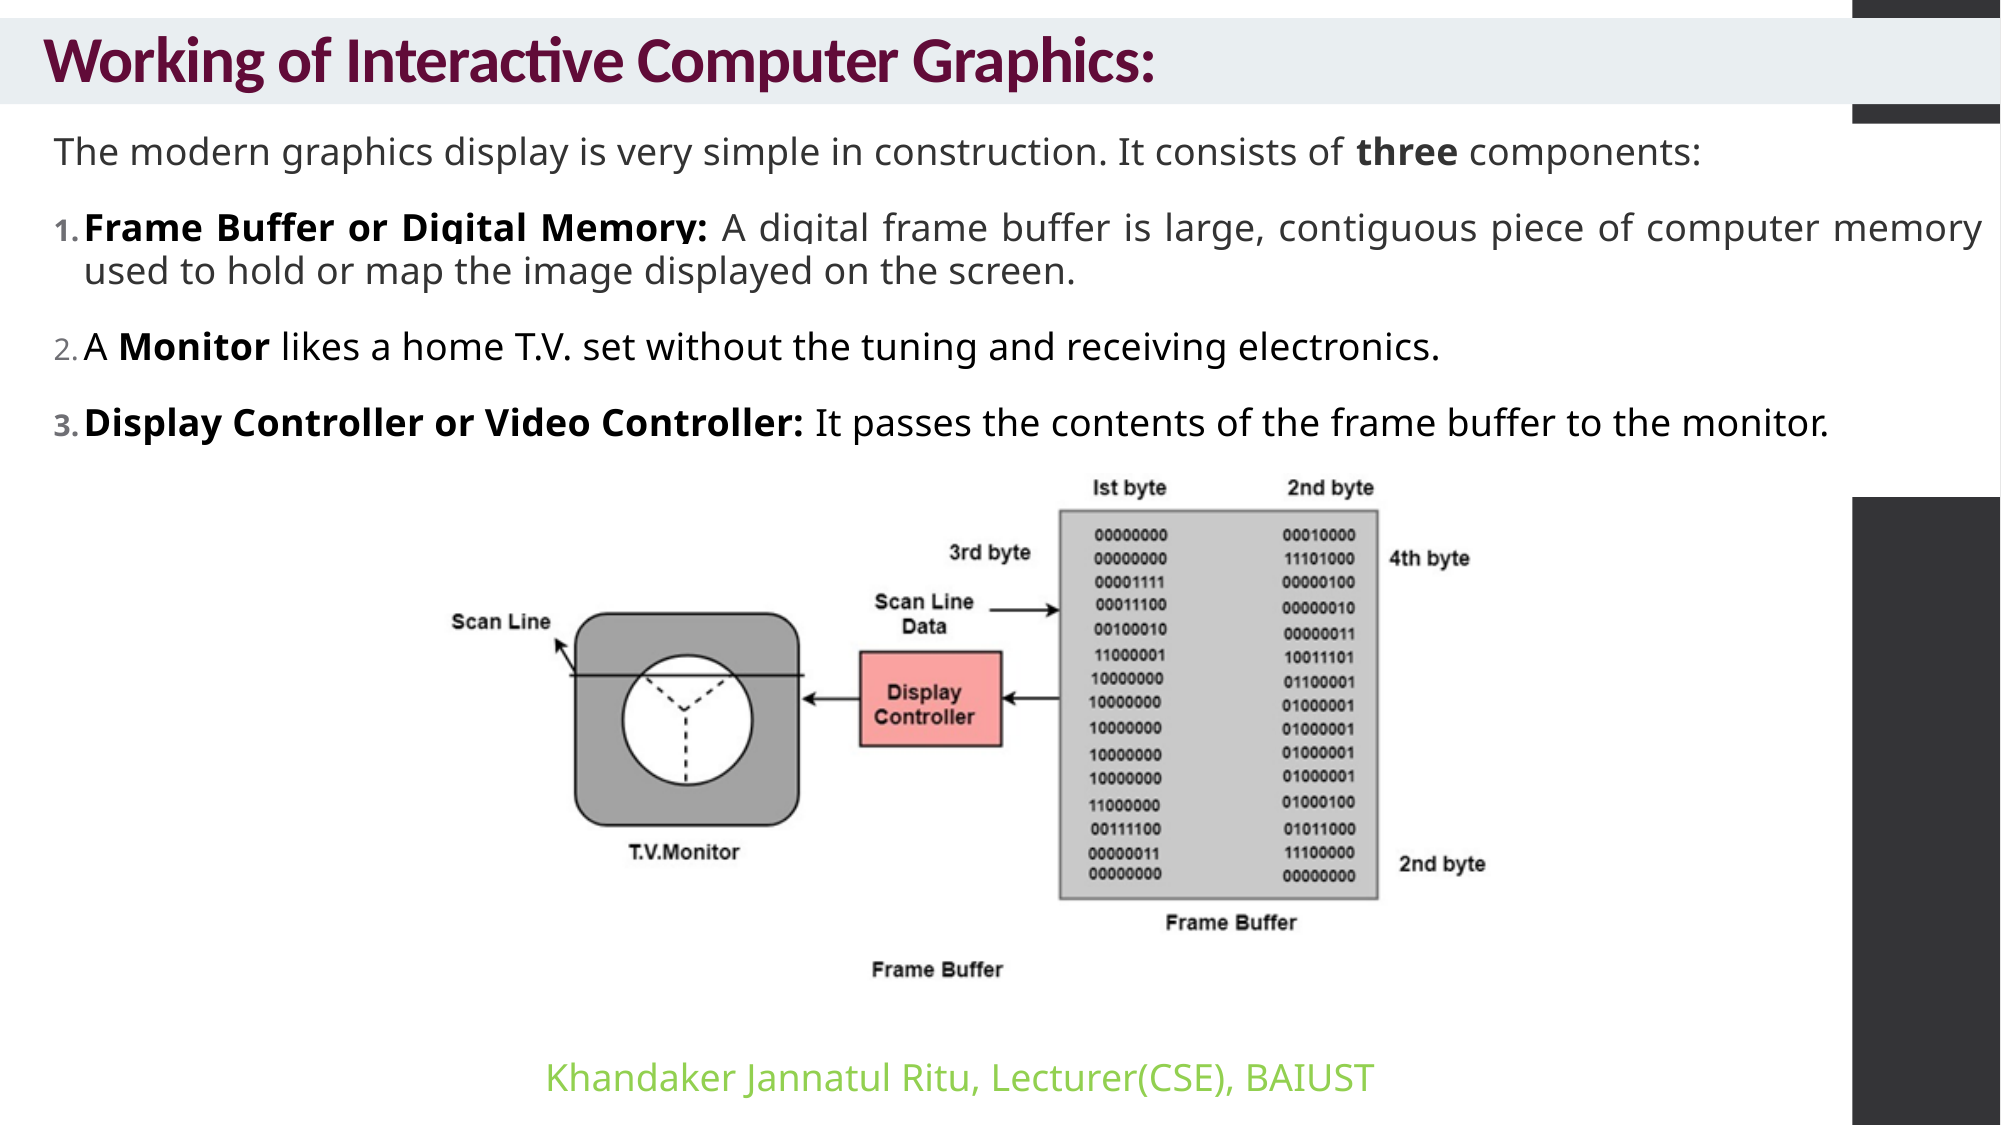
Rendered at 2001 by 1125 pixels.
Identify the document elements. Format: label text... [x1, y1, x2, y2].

picture [437, 472, 1496, 982]
list The modern graphics display is very simple in construction. It consists of three components: Frame Buffer or Digital Memory: A digital frame buffer is large, contiguous piece of computer memory used to hold or map the image displayed on the screen. A Monitor likes a home T.V. set without the tuning and receiving electronics. Display Controller or Video Controller: It passes the contents of the frame buffer to the monitor. [38, 123, 2000, 497]
title Working of Interactive Computer Graphics: [0, 18, 2000, 105]
text_box Khandaker Jannatul Ritu, Lecturer(CSE), BAIUST [530, 1046, 1642, 1106]
